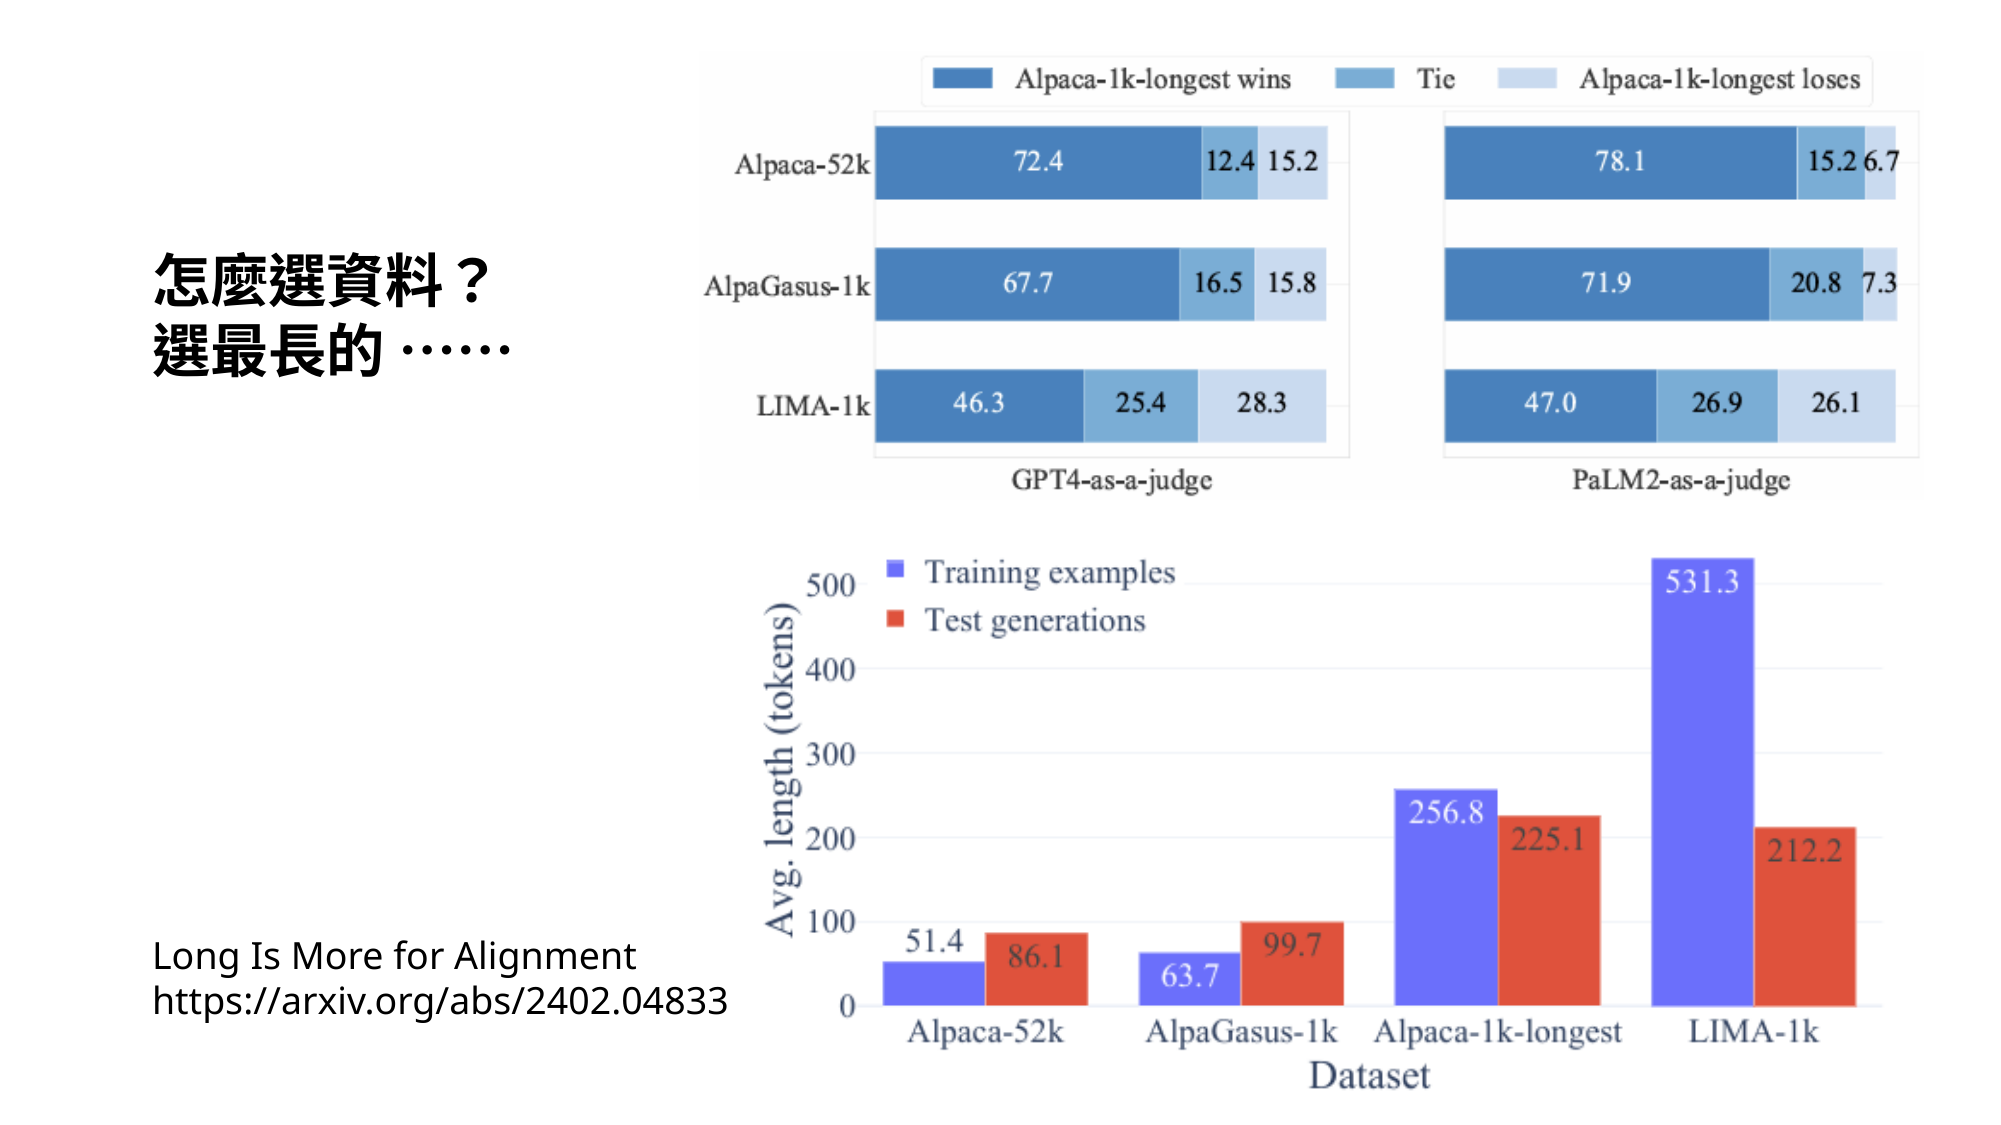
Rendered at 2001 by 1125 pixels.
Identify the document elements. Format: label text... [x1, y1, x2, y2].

text_box Long Is More for Alignment https://arxiv.org/abs/2402.04833 [137, 924, 741, 1030]
picture [698, 44, 1933, 511]
text_box 怎麼選資料？ 選最長的 …… [137, 236, 597, 392]
picture [741, 517, 1891, 1104]
